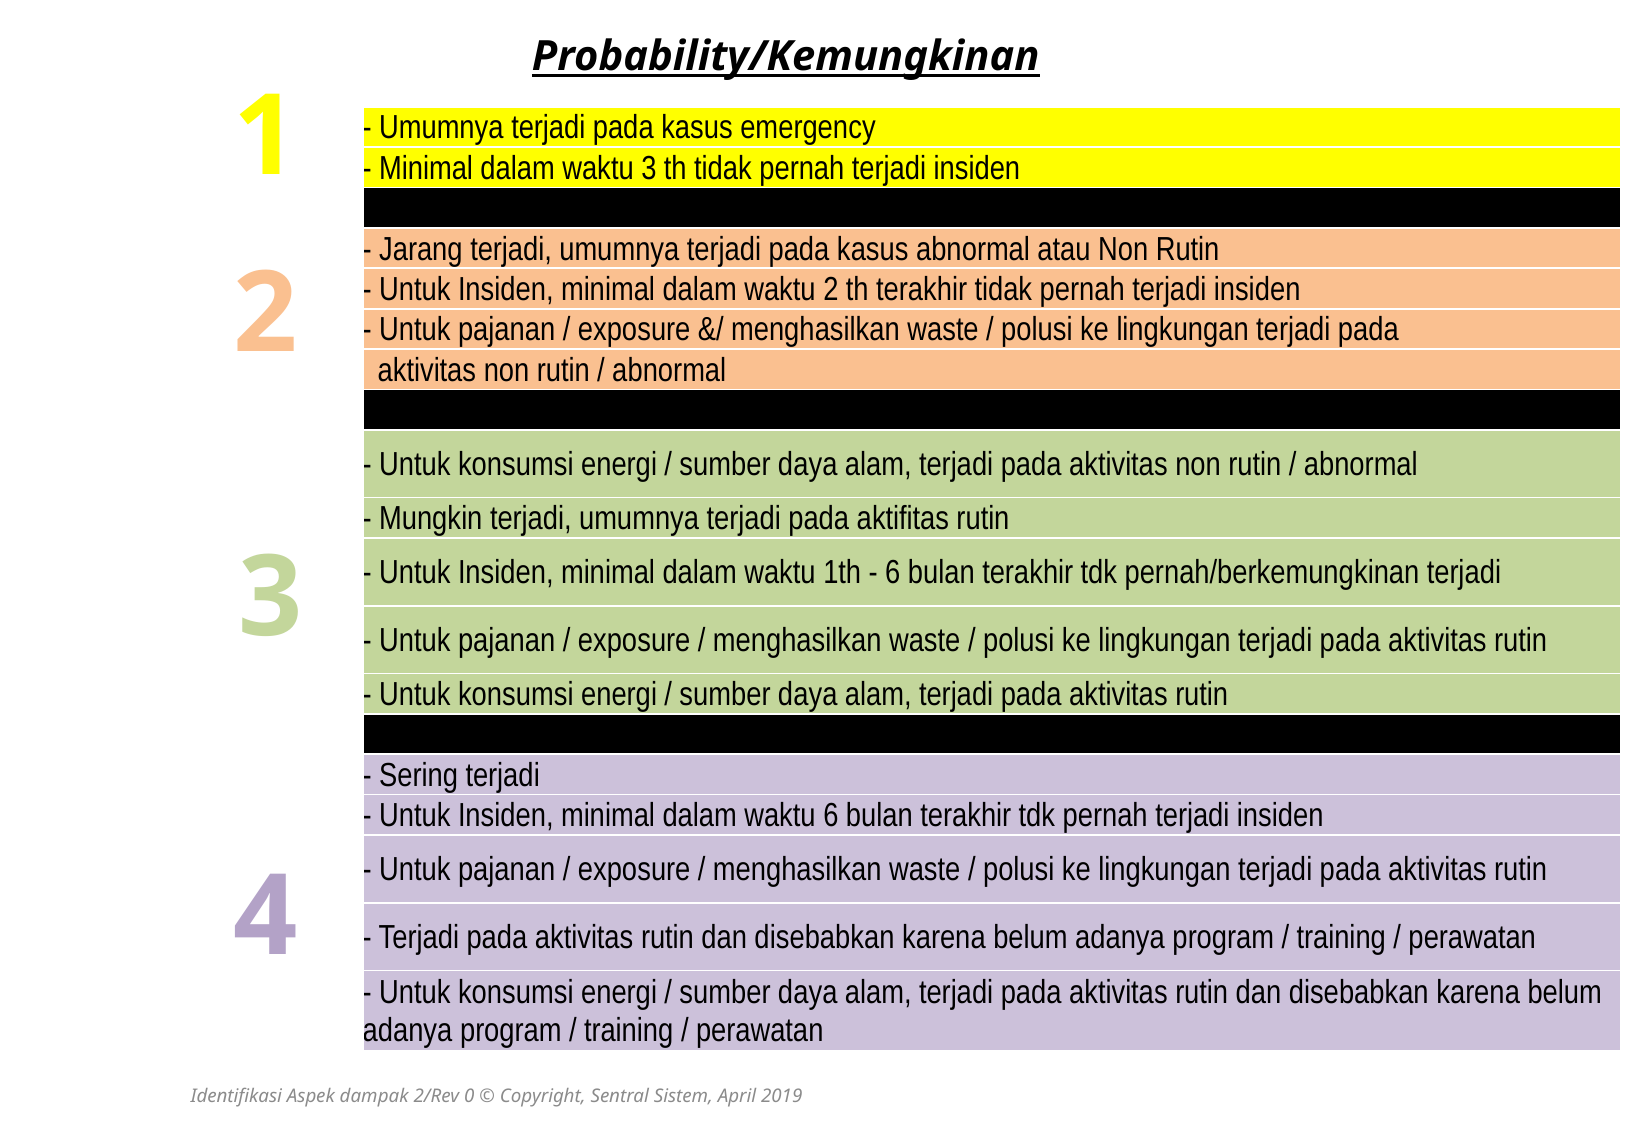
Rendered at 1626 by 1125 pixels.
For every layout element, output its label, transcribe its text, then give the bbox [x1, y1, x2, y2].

table_cell - Untuk pajanan / exposure &/ menghasilkan waste / polusi ke lingkungan terjadi pada [364, 310, 1620, 348]
table_cell - Terjadi pada aktivitas rutin dan disebabkan karena belum adanya program / training / perawatan [364, 904, 1620, 970]
table_cell aktivitas non rutin / abnormal [364, 350, 1620, 389]
table_cell [364, 390, 1620, 429]
text_box Probability/Kemungkinan [517, 21, 1055, 87]
table_cell - Minimal dalam waktu 3 th tidak pernah terjadi insiden [364, 148, 1620, 187]
table_cell - Untuk pajanan / exposure / menghasilkan waste / polusi ke lingkungan terjadi pada aktivitas rutin [364, 607, 1620, 673]
table_cell - Untuk konsumsi energi / sumber daya alam, terjadi pada aktivitas non rutin / abnormal [364, 431, 1620, 497]
table_cell - Mungkin terjadi, umumnya terjadi pada aktifitas rutin [364, 498, 1620, 537]
text_box 2 [218, 231, 313, 382]
table_header - Umumnya terjadi pada kasus emergency [364, 108, 1620, 146]
table_cell - Untuk Insiden, minimal dalam waktu 2 th terakhir tidak pernah terjadi insiden [364, 269, 1620, 308]
table_cell - Untuk Insiden, minimal dalam waktu 6 bulan terakhir tdk pernah terjadi insiden [364, 795, 1620, 834]
text_box 4 [218, 834, 313, 985]
table_cell - Untuk pajanan / exposure / menghasilkan waste / polusi ke lingkungan terjadi pada aktivitas rutin [364, 836, 1620, 902]
table_cell - Jarang terjadi, umumnya terjadi pada kasus abnormal atau Non Rutin [364, 229, 1620, 267]
footer Identifikasi Aspek dampak 2/Rev 0 © Copyright, Sentral Sistem, April 2019 [15, 1065, 977, 1125]
text_box 1 [218, 54, 313, 205]
table_cell [364, 715, 1620, 753]
table_cell - Untuk Insiden, minimal dalam waktu 1th - 6 bulan terakhir tdk pernah/berkemungkinan terjadi [364, 539, 1620, 605]
table_cell - Untuk konsumsi energi / sumber daya alam, terjadi pada aktivitas rutin [364, 674, 1620, 713]
table_cell - Sering terjadi [364, 755, 1620, 794]
table_cell - Untuk konsumsi energi / sumber daya alam, terjadi pada aktivitas rutin dan disebabkan karena belum adanya program / training / perawatan [364, 971, 1620, 1050]
text_box 3 [223, 515, 319, 666]
table_cell [364, 188, 1620, 227]
